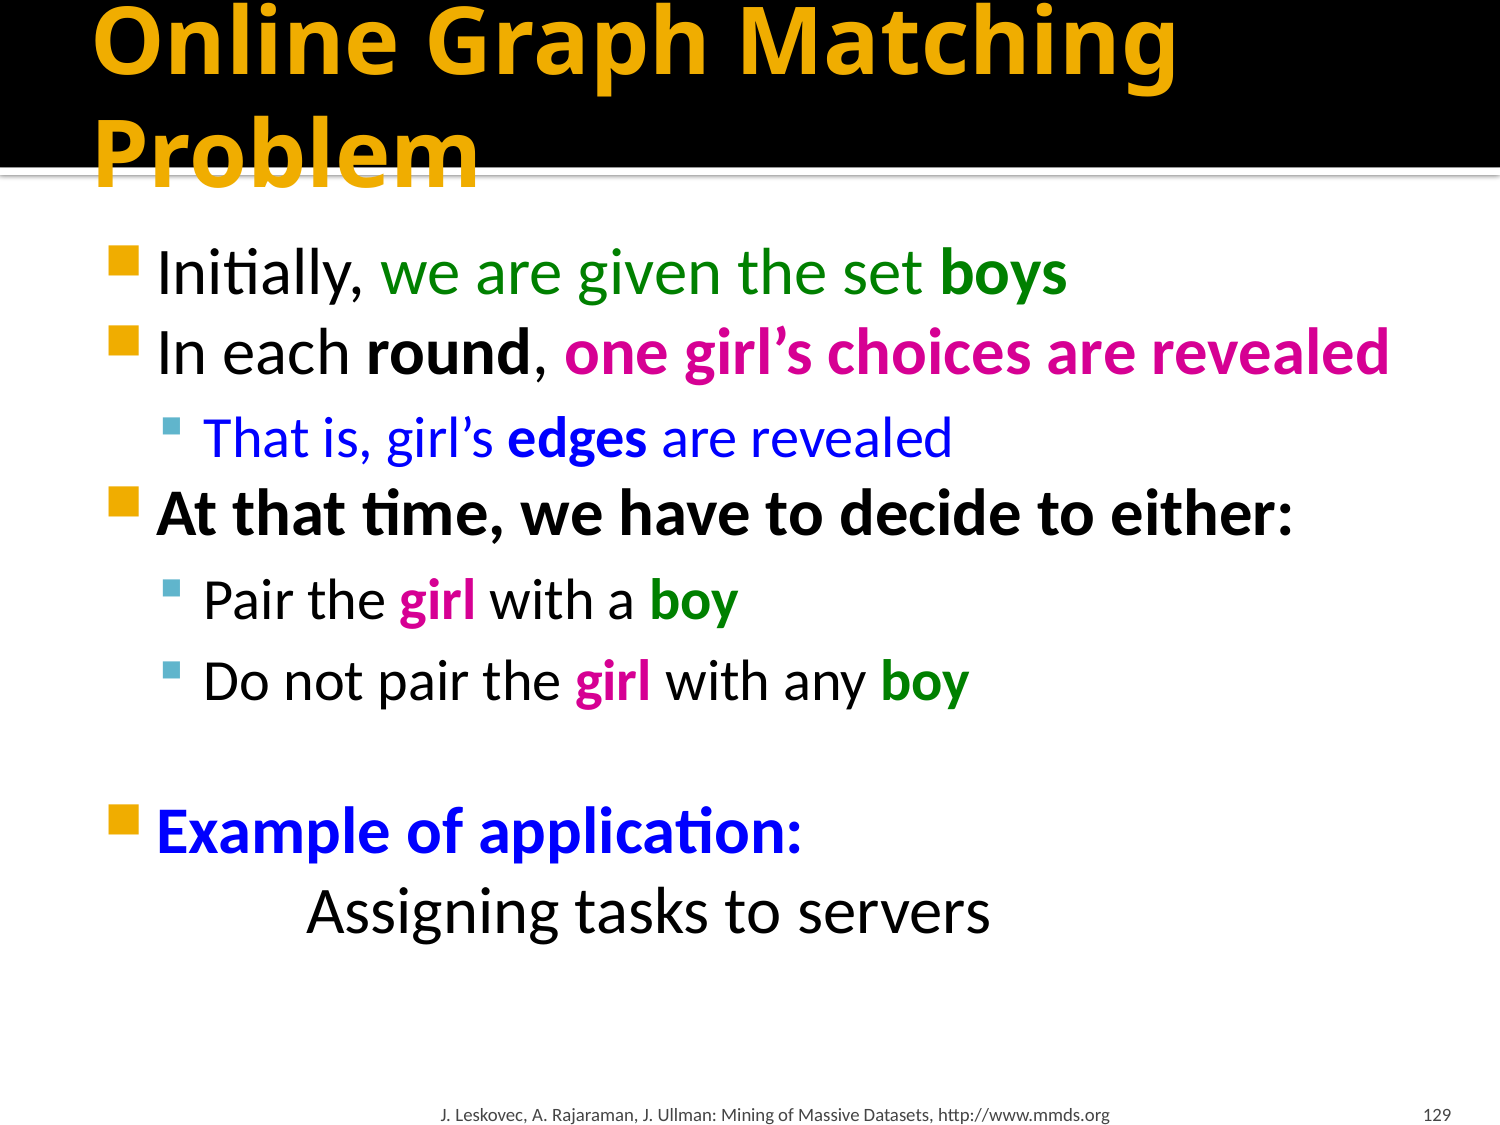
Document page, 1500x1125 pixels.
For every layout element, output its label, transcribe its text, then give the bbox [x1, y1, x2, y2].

slide_number 129 [1345, 1080, 1467, 1125]
footer J. Leskovec, A. Rajaraman, J. Ullman: Mining of Massive Datasets, http://www.mmds.org [433, 1080, 1337, 1125]
title Online Graph Matching Problem [75, 12, 1425, 175]
list Initially, we are given the set boys In each round, one girl’s choices are revealed That is, girl’s edges are revealed At that time, we have to decide to either: Pair the girl with a boy Do not pair the girl with any boy Example of application: Assigning tasks to servers [75, 212, 1425, 1075]
